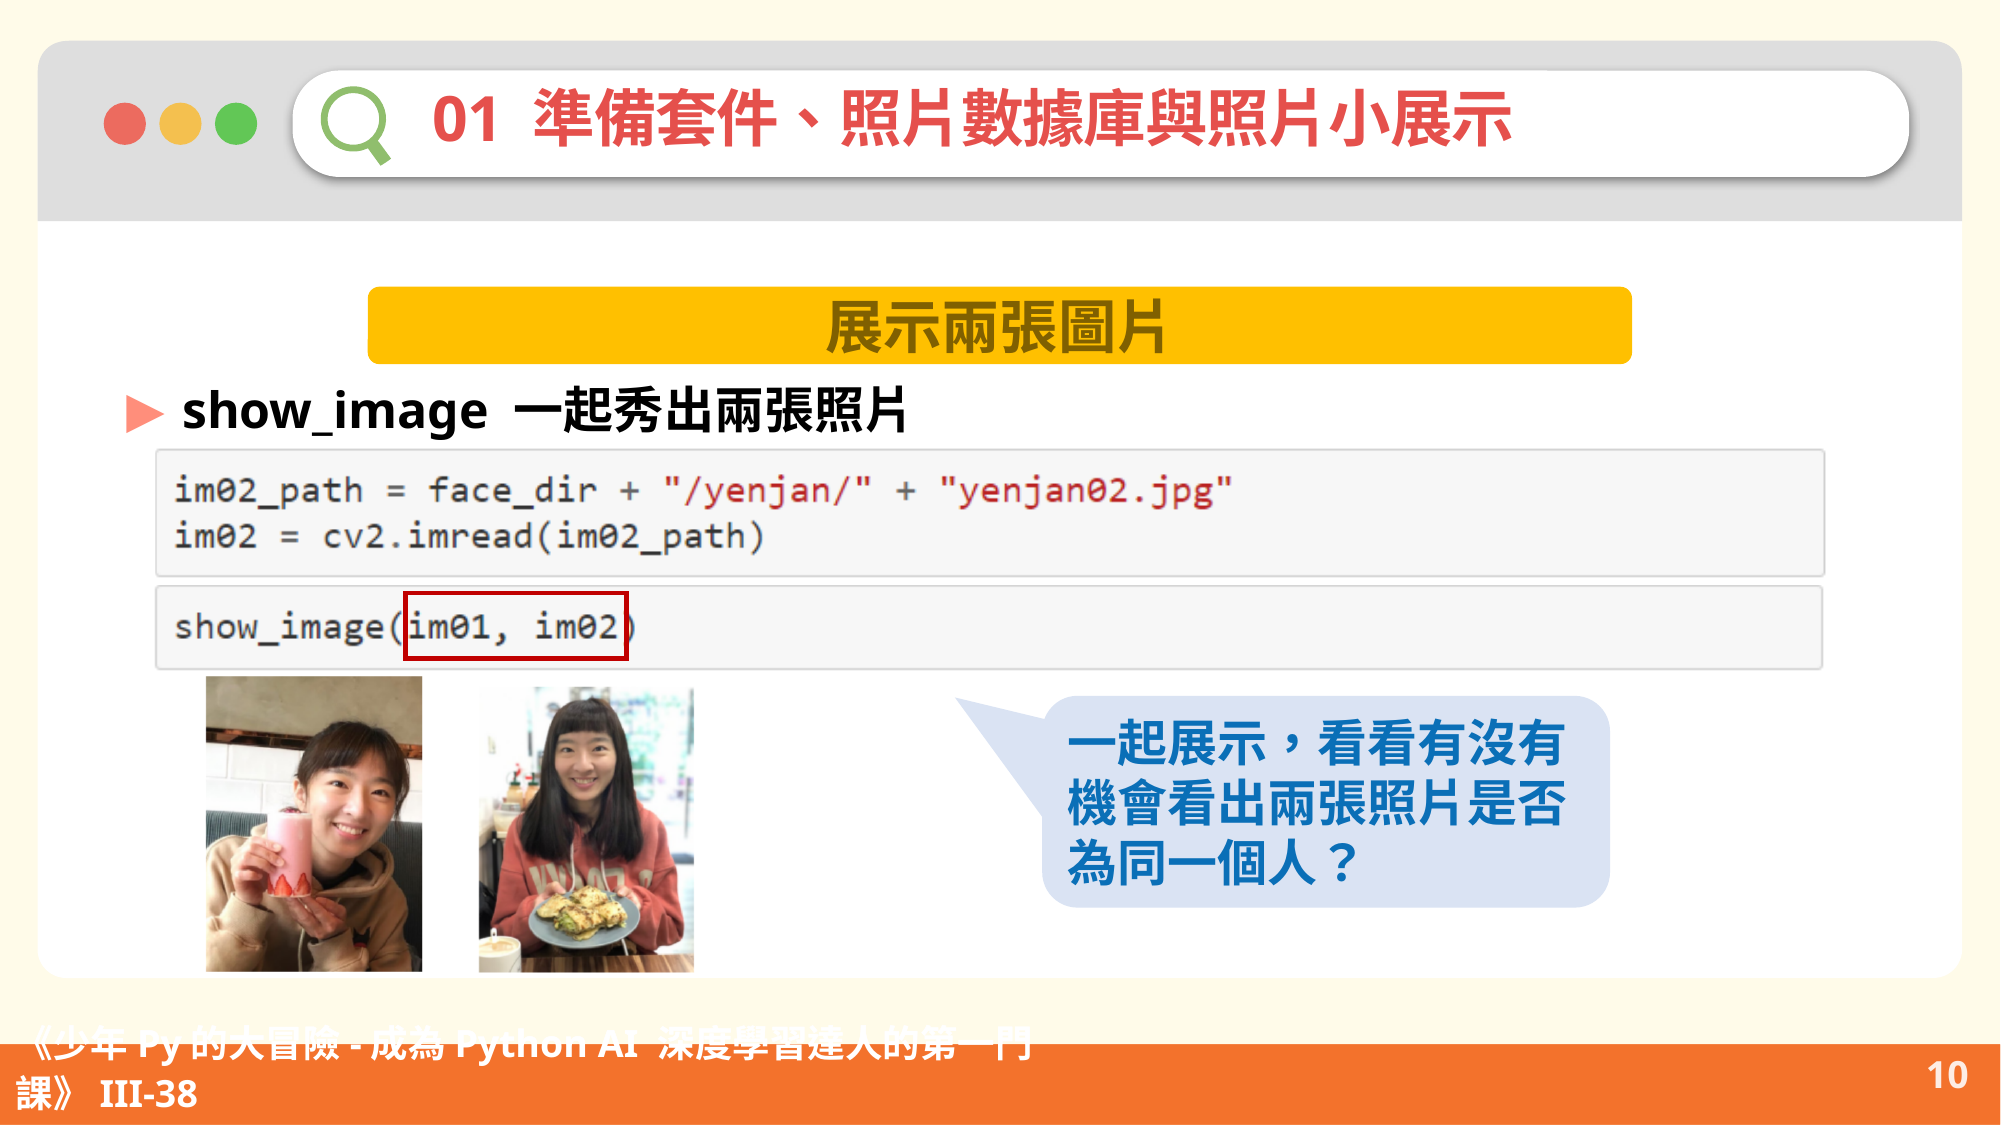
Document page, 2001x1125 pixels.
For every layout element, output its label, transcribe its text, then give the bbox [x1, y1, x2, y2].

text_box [941, 684, 1611, 908]
slide_number 10 [1912, 1047, 1982, 1111]
picture [478, 684, 695, 974]
picture [149, 584, 1830, 672]
picture [155, 448, 1835, 580]
list 01 準備套件、照片數據庫與照片小展示 [423, 84, 1874, 163]
picture [204, 675, 425, 974]
text_box show_image 一起秀出兩張照片 [114, 366, 1841, 450]
text_box 展示兩張圖片 [367, 286, 1633, 365]
